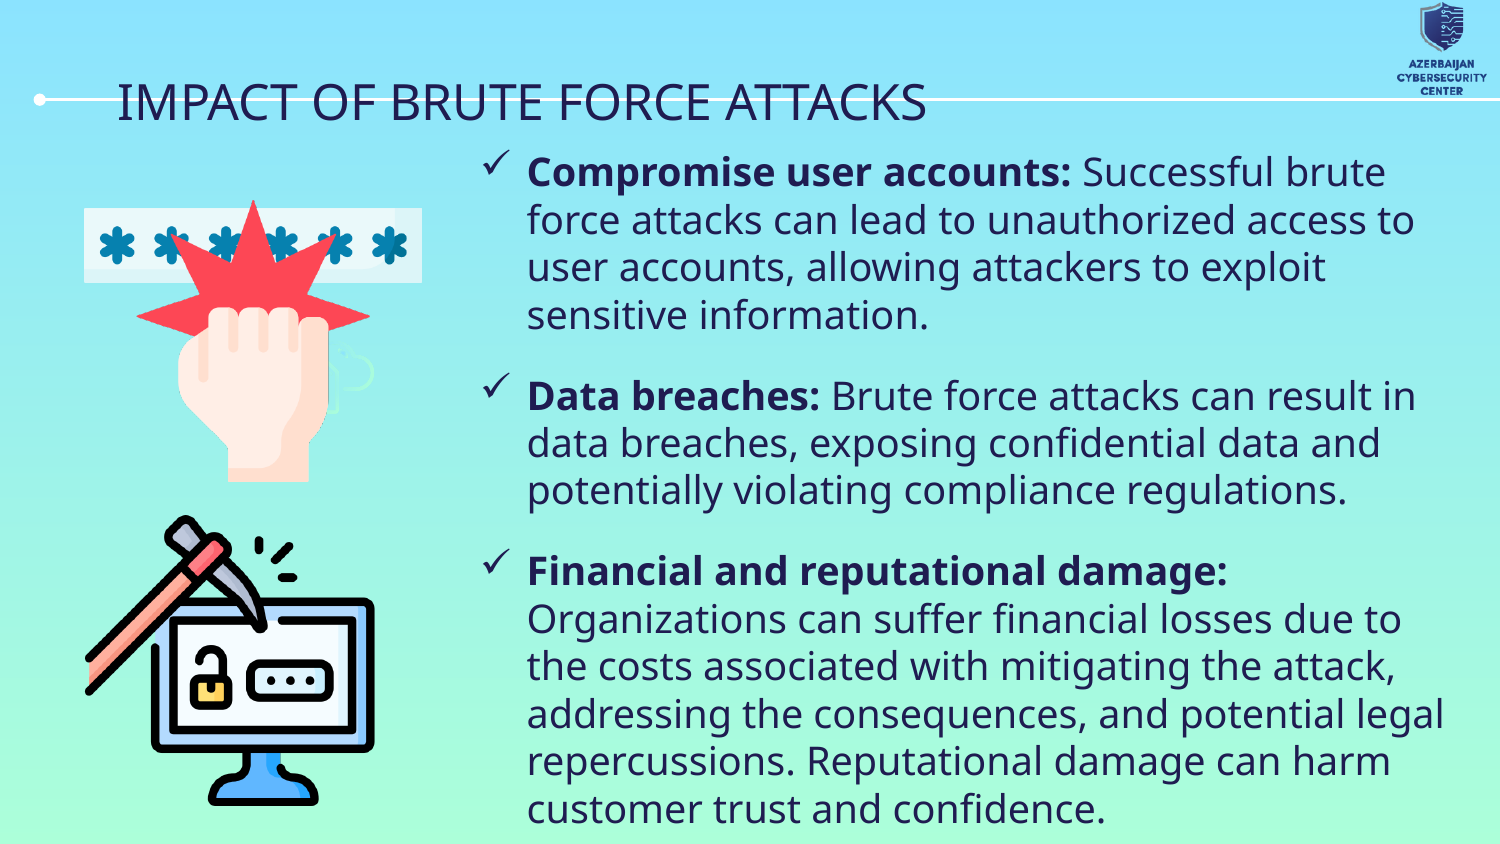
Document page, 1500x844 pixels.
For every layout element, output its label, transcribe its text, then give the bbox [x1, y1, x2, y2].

picture [84, 515, 375, 806]
title IMPACT OF BRUTE FORCE ATTACKS [102, 55, 1101, 144]
picture [84, 171, 422, 509]
list Compromise user accounts: Successful brute force attacks can lead to unauthorized access to user accounts, allowing attackers to exploit sensitive information. Data breaches: Brute force attacks can result in data breaches, exposing confidential data and potentially violating compliance regulations. Financial and reputational damage: Organizations can suffer financial losses due to the costs associated with mitigating the attack, addressing the consequences, and potential legal repercussions. Reputational damage can harm customer trust and confidence. [464, 132, 1480, 844]
picture [1396, 2, 1487, 95]
